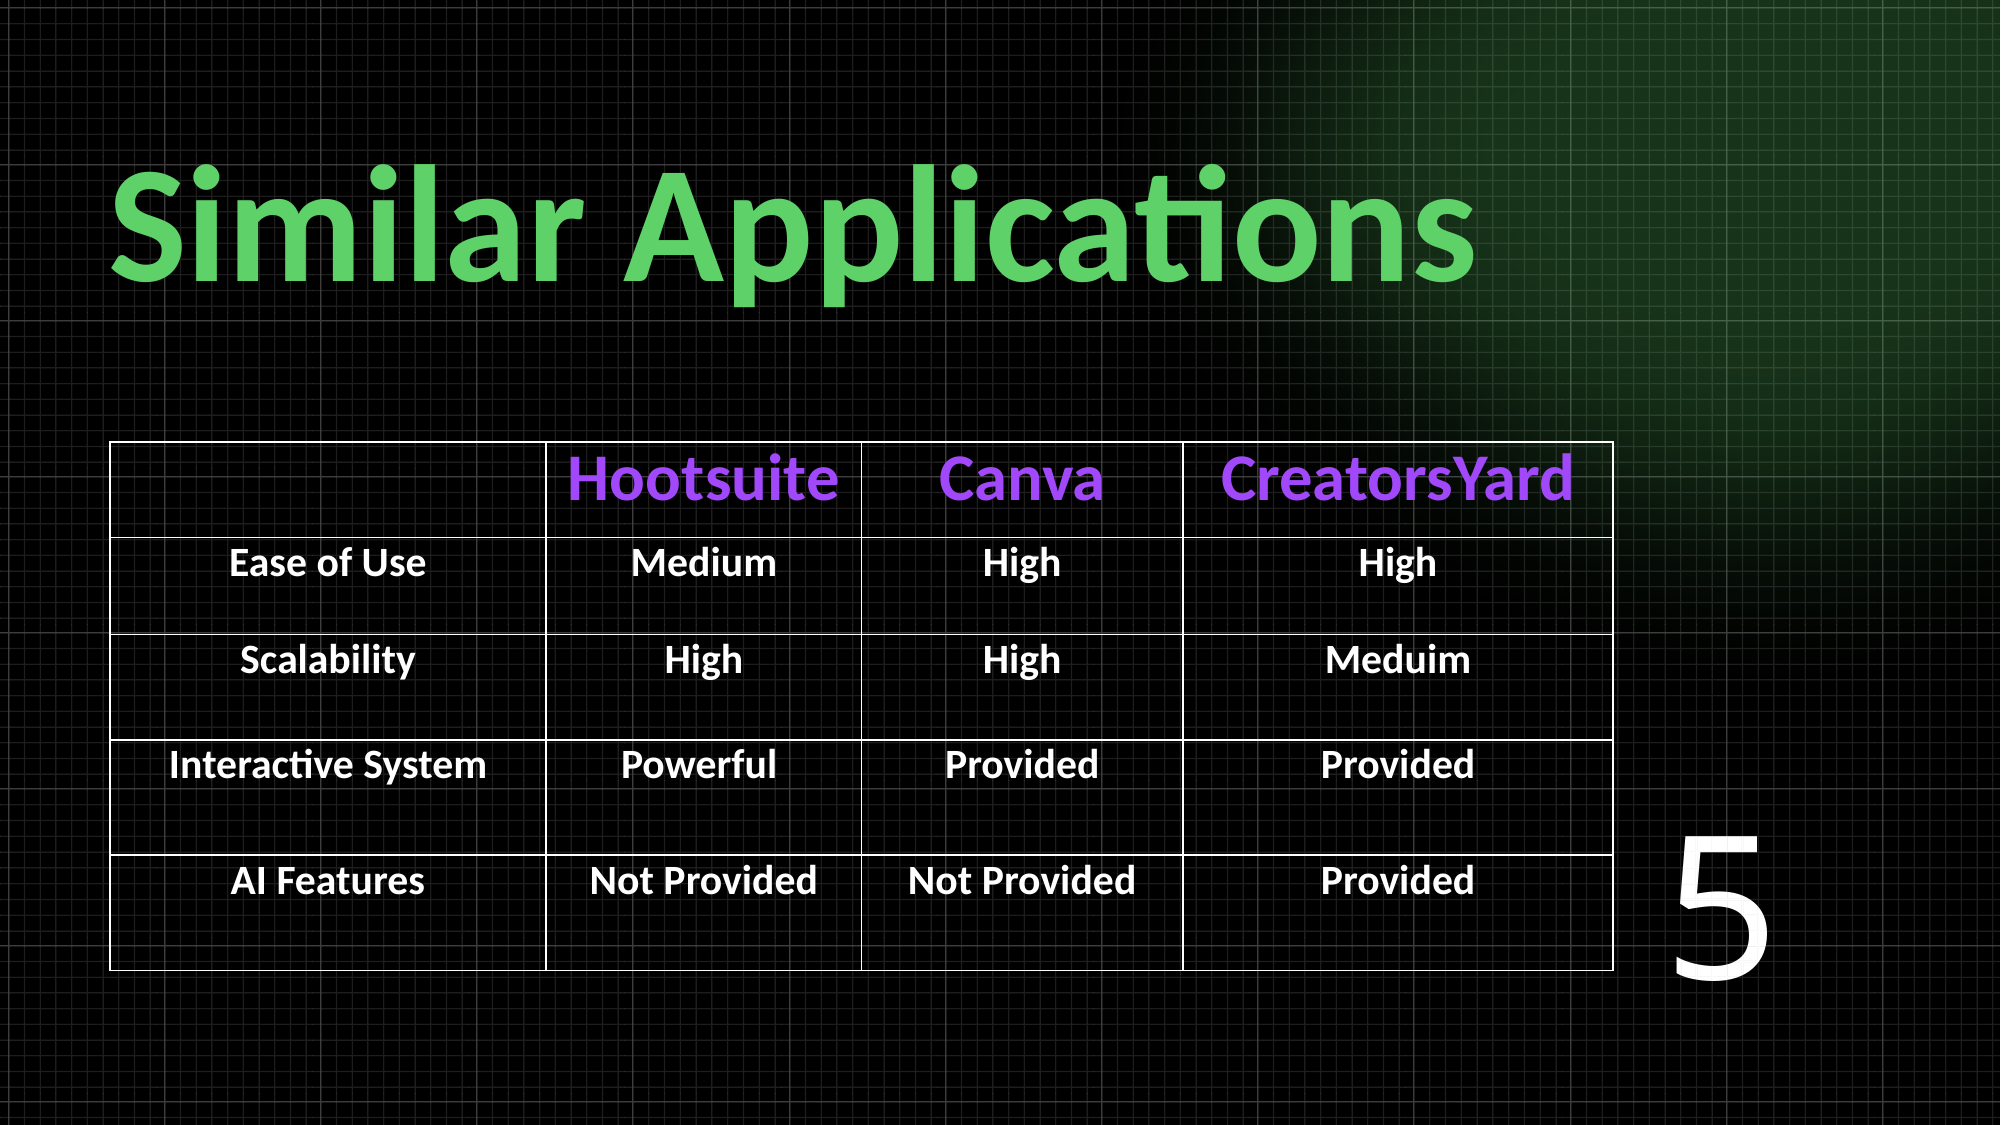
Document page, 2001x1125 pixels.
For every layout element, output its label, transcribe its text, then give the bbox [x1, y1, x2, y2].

table_cell Not Provided [862, 856, 1182, 970]
slide_number 4 [1563, 809, 1881, 1023]
table_header CreatorsYard [1184, 443, 1612, 537]
table_cell High [862, 538, 1182, 634]
table_cell High [862, 635, 1182, 739]
table_cell High [1184, 538, 1612, 634]
table_header [111, 443, 545, 537]
table_cell High [547, 635, 861, 739]
table_cell Powerful [547, 741, 861, 854]
table_cell Ease of Use [111, 538, 545, 634]
table_cell AI Features [111, 856, 545, 970]
text_box Similar Applications [93, 107, 1752, 322]
table_header Canva [862, 443, 1182, 537]
table_cell Scalability [111, 635, 545, 739]
table_header Hootsuite [547, 443, 861, 537]
table_cell Medium [547, 538, 861, 634]
table_cell Meduim [1184, 635, 1612, 739]
text_box [1304, 0, 2000, 513]
table_cell Provided [862, 741, 1182, 854]
text_box [0, 0, 2000, 1125]
table_cell Provided [1184, 856, 1612, 970]
table_cell Interactive System [111, 741, 545, 854]
table_cell Provided [1184, 741, 1612, 854]
table_cell Not Provided [547, 856, 861, 970]
